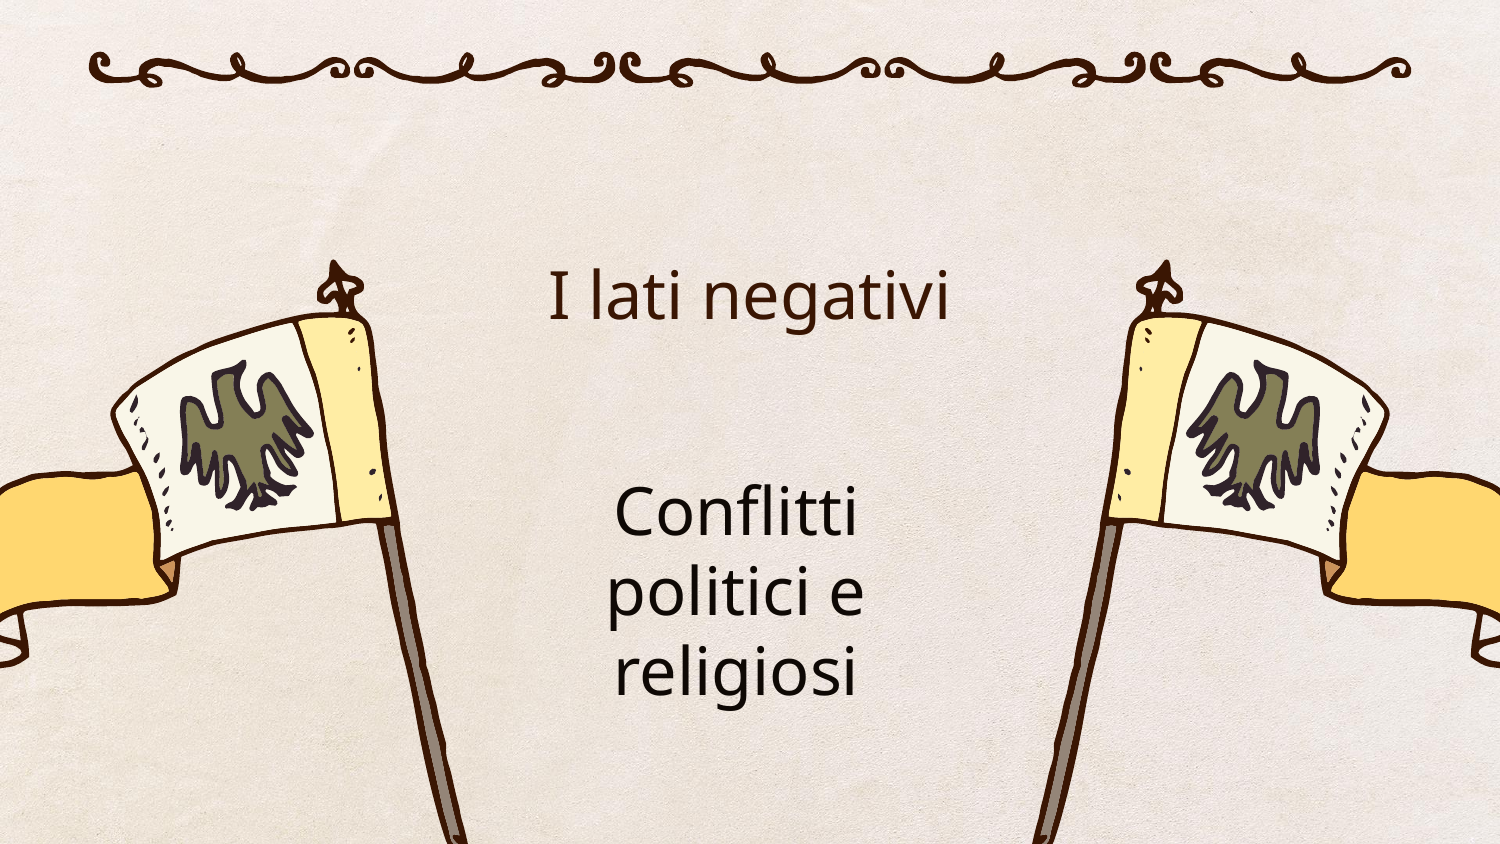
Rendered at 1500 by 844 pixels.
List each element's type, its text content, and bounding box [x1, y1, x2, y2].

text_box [0, 258, 469, 844]
title I lati negativi [524, 249, 976, 429]
subtitle Conflitti politici e religiosi [489, 453, 984, 670]
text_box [1031, 258, 1500, 844]
picture [0, 0, 1500, 844]
